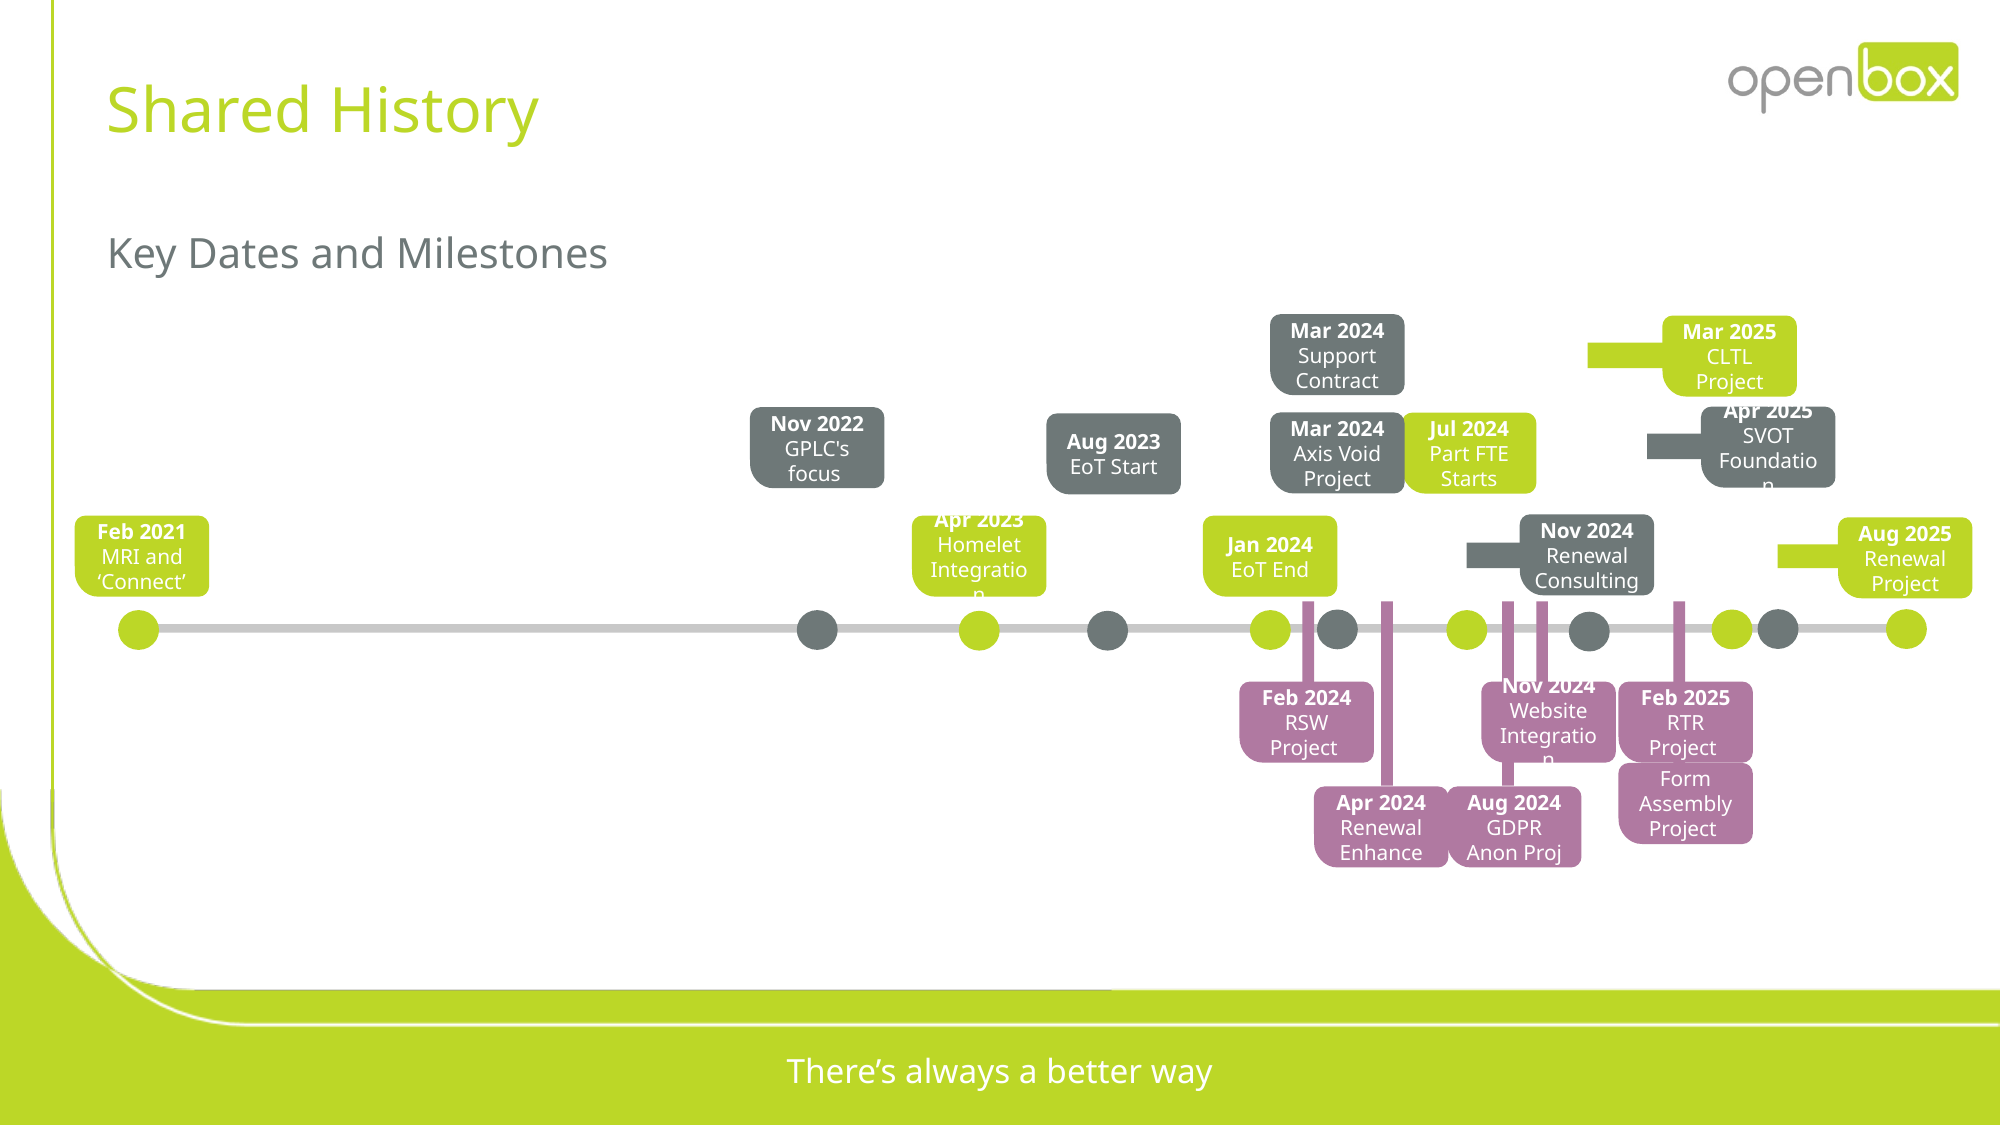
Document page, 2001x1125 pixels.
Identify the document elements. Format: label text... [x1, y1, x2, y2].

text_box Apr 2024 Renewal Enhance [1312, 785, 1450, 869]
list Shared History [106, 60, 1709, 155]
text_box [1301, 652, 1315, 680]
text_box [1501, 652, 1515, 680]
text_box Aug 2024 GDPR Anon Proj [1445, 785, 1583, 869]
text_box Form Assembly Project [1617, 761, 1754, 846]
picture [1725, 39, 1961, 116]
picture [0, 789, 2000, 1125]
text_box Nov 2024 Website Integration [1480, 680, 1617, 764]
text_box Feb 2024 RSW Project [1238, 680, 1375, 764]
text_box [1380, 652, 1394, 785]
text_box [1501, 764, 1515, 785]
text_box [74, 314, 1973, 652]
text_box Feb 2025 RTR Project [1617, 680, 1754, 763]
text_box Key Dates and Milestones [106, 218, 1411, 284]
text_box [1535, 652, 1549, 680]
text_box [1672, 652, 1686, 680]
